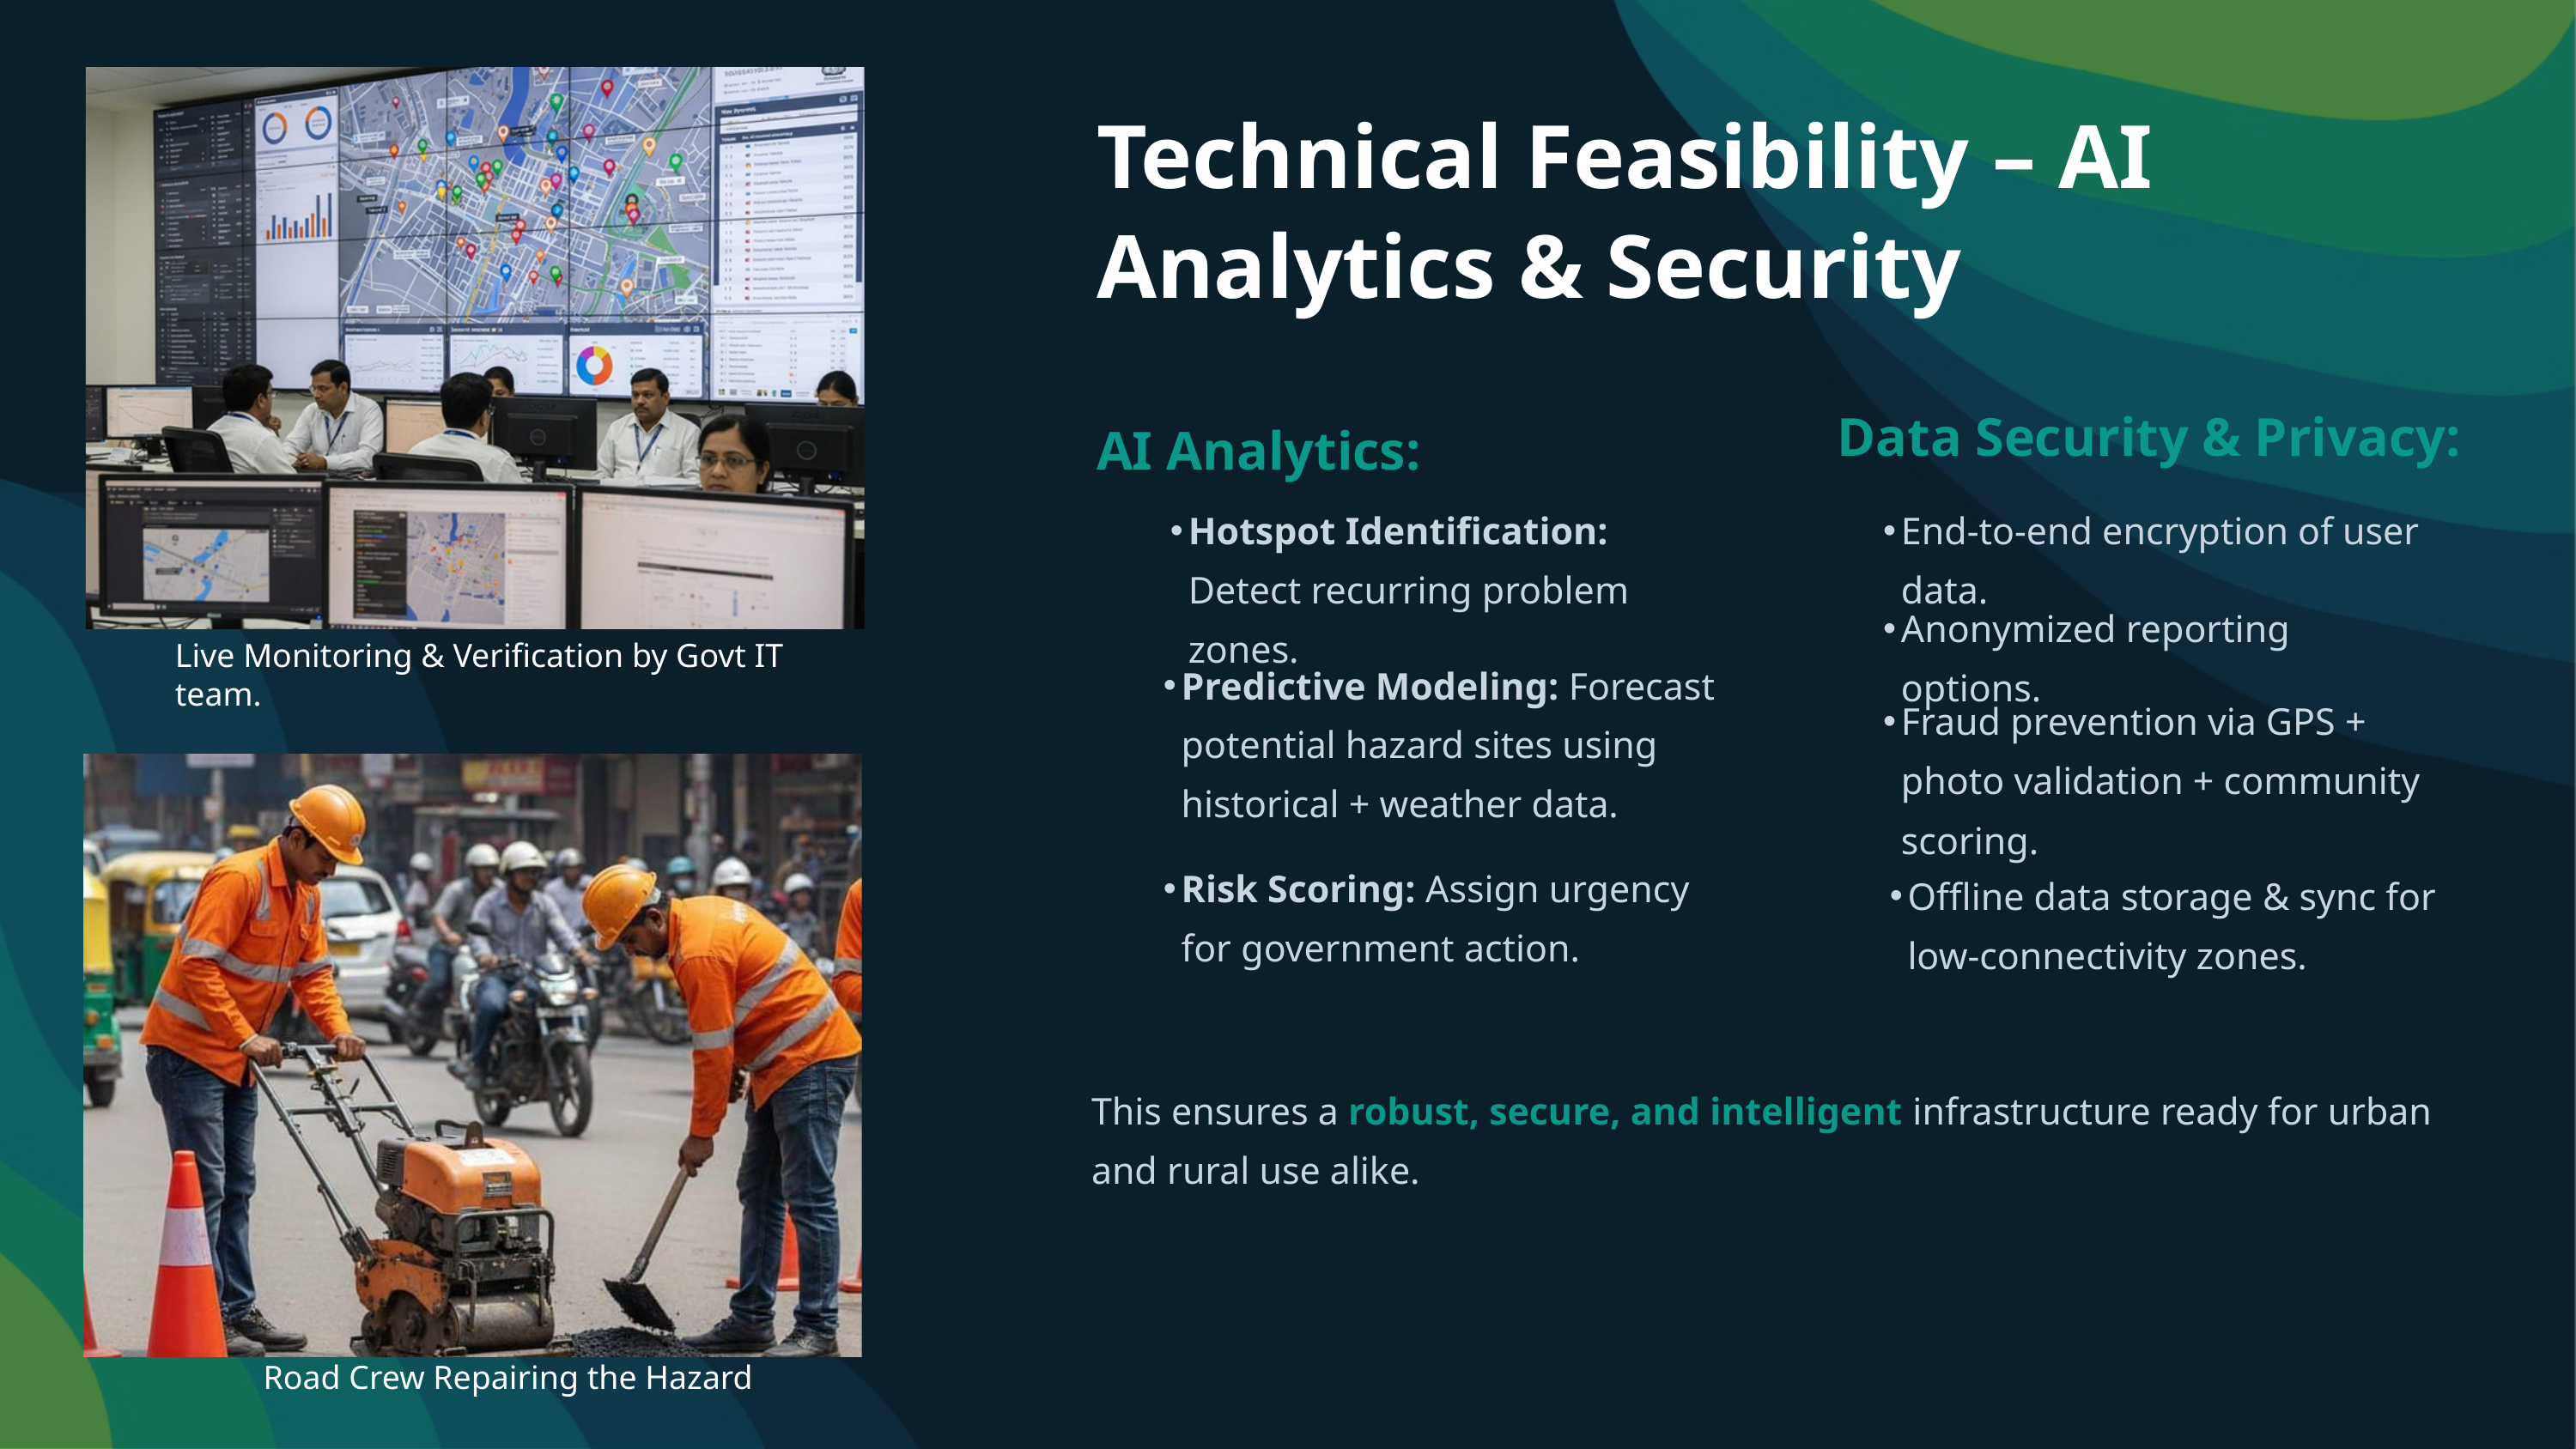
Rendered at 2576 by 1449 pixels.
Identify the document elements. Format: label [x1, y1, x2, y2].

text_box [85, 67, 865, 630]
text_box [0, 0, 2576, 1449]
text_box [82, 753, 862, 1357]
